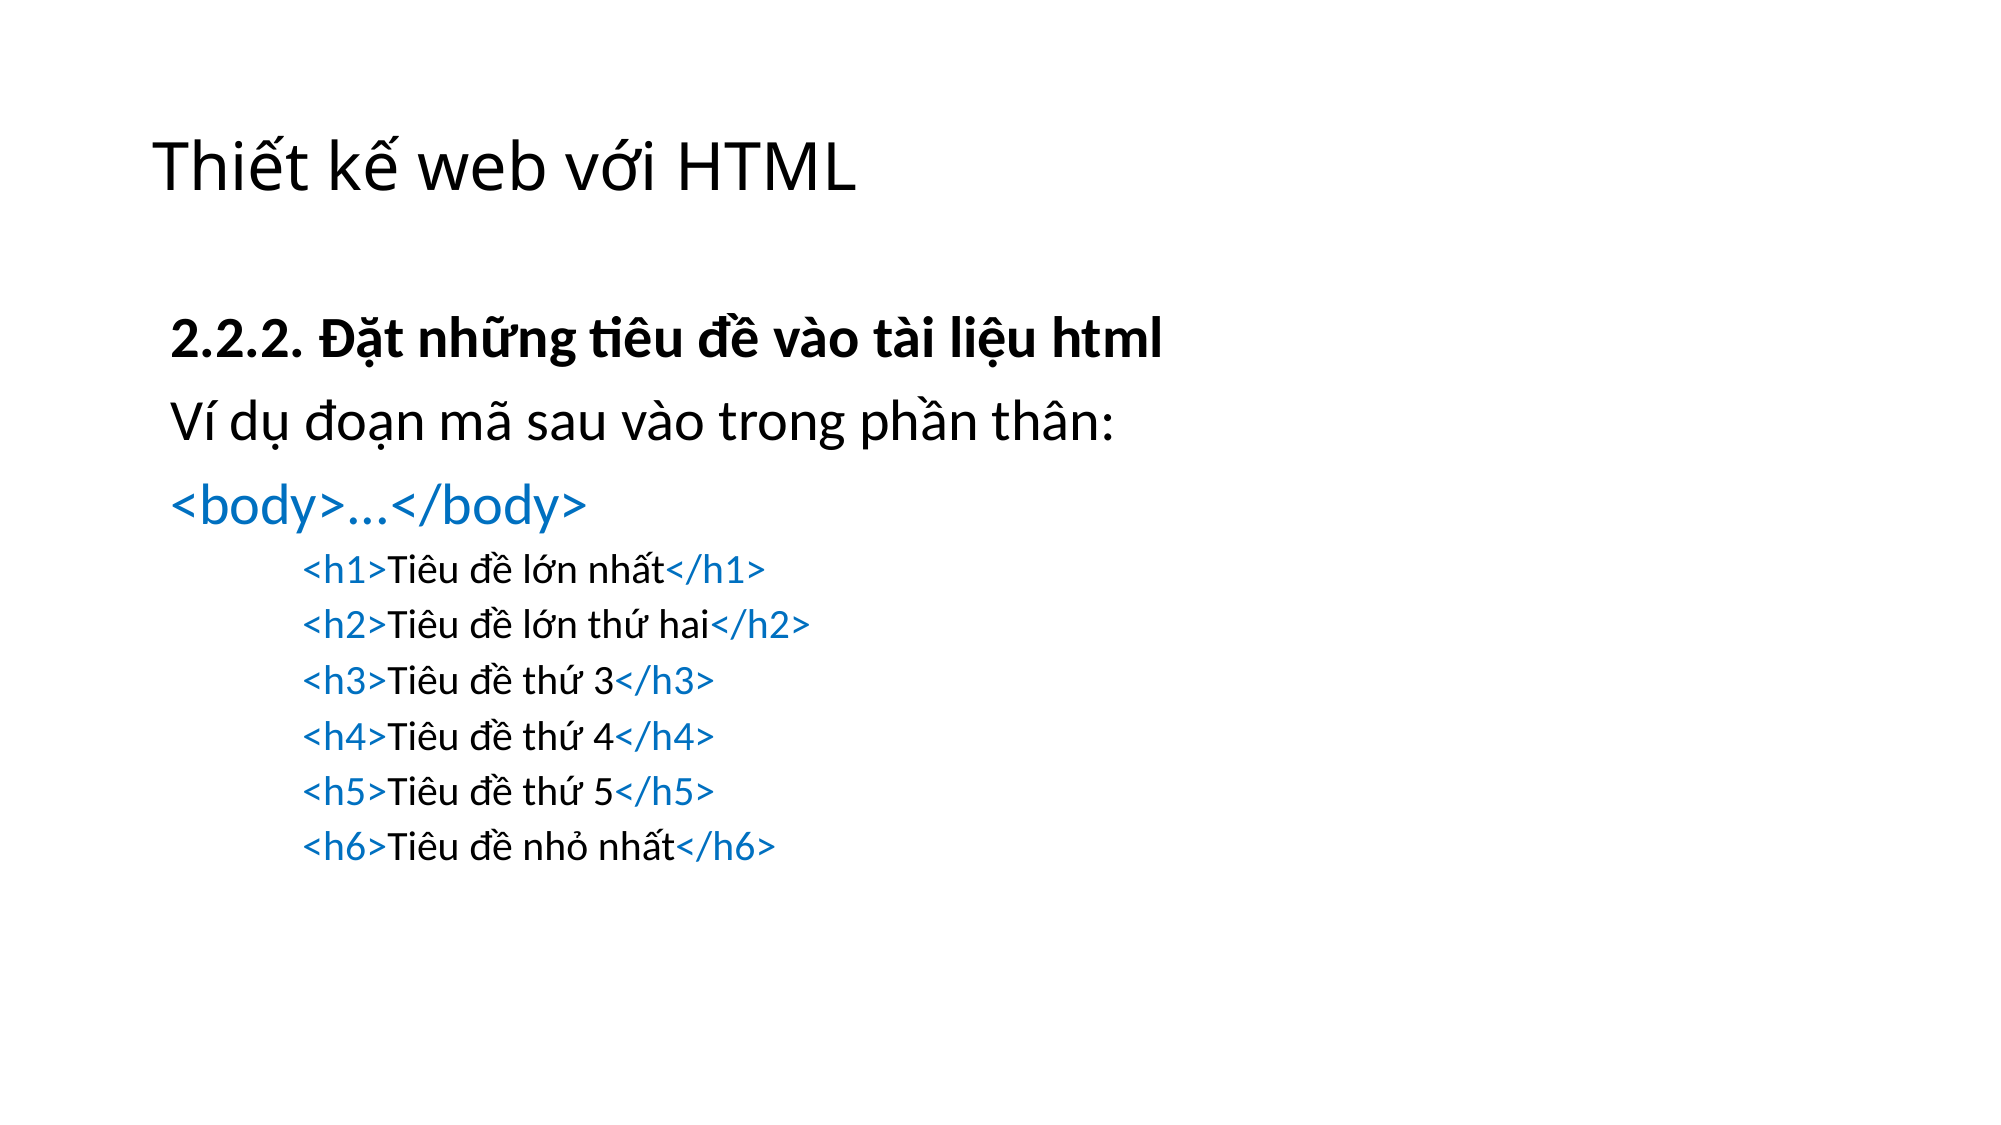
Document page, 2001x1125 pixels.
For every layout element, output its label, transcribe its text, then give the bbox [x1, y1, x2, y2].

title Thiết kế web với HTML [137, 59, 1863, 278]
list 2.2.2. Đặt những tiêu đề vào tài liệu html Ví dụ đoạn mã sau vào trong phần thân: <body>...</body> <h1>Tiêu đề lớn nhất</h1> <h2>Tiêu đề lớn thứ hai</h2> <h3>Tiêu đề thứ 3</h3> <h4>Tiêu đề thứ 4</h4> <h5>Tiêu đề thứ 5</h5> <h6>Tiêu đề nhỏ nhất</h6> [137, 299, 1863, 1014]
